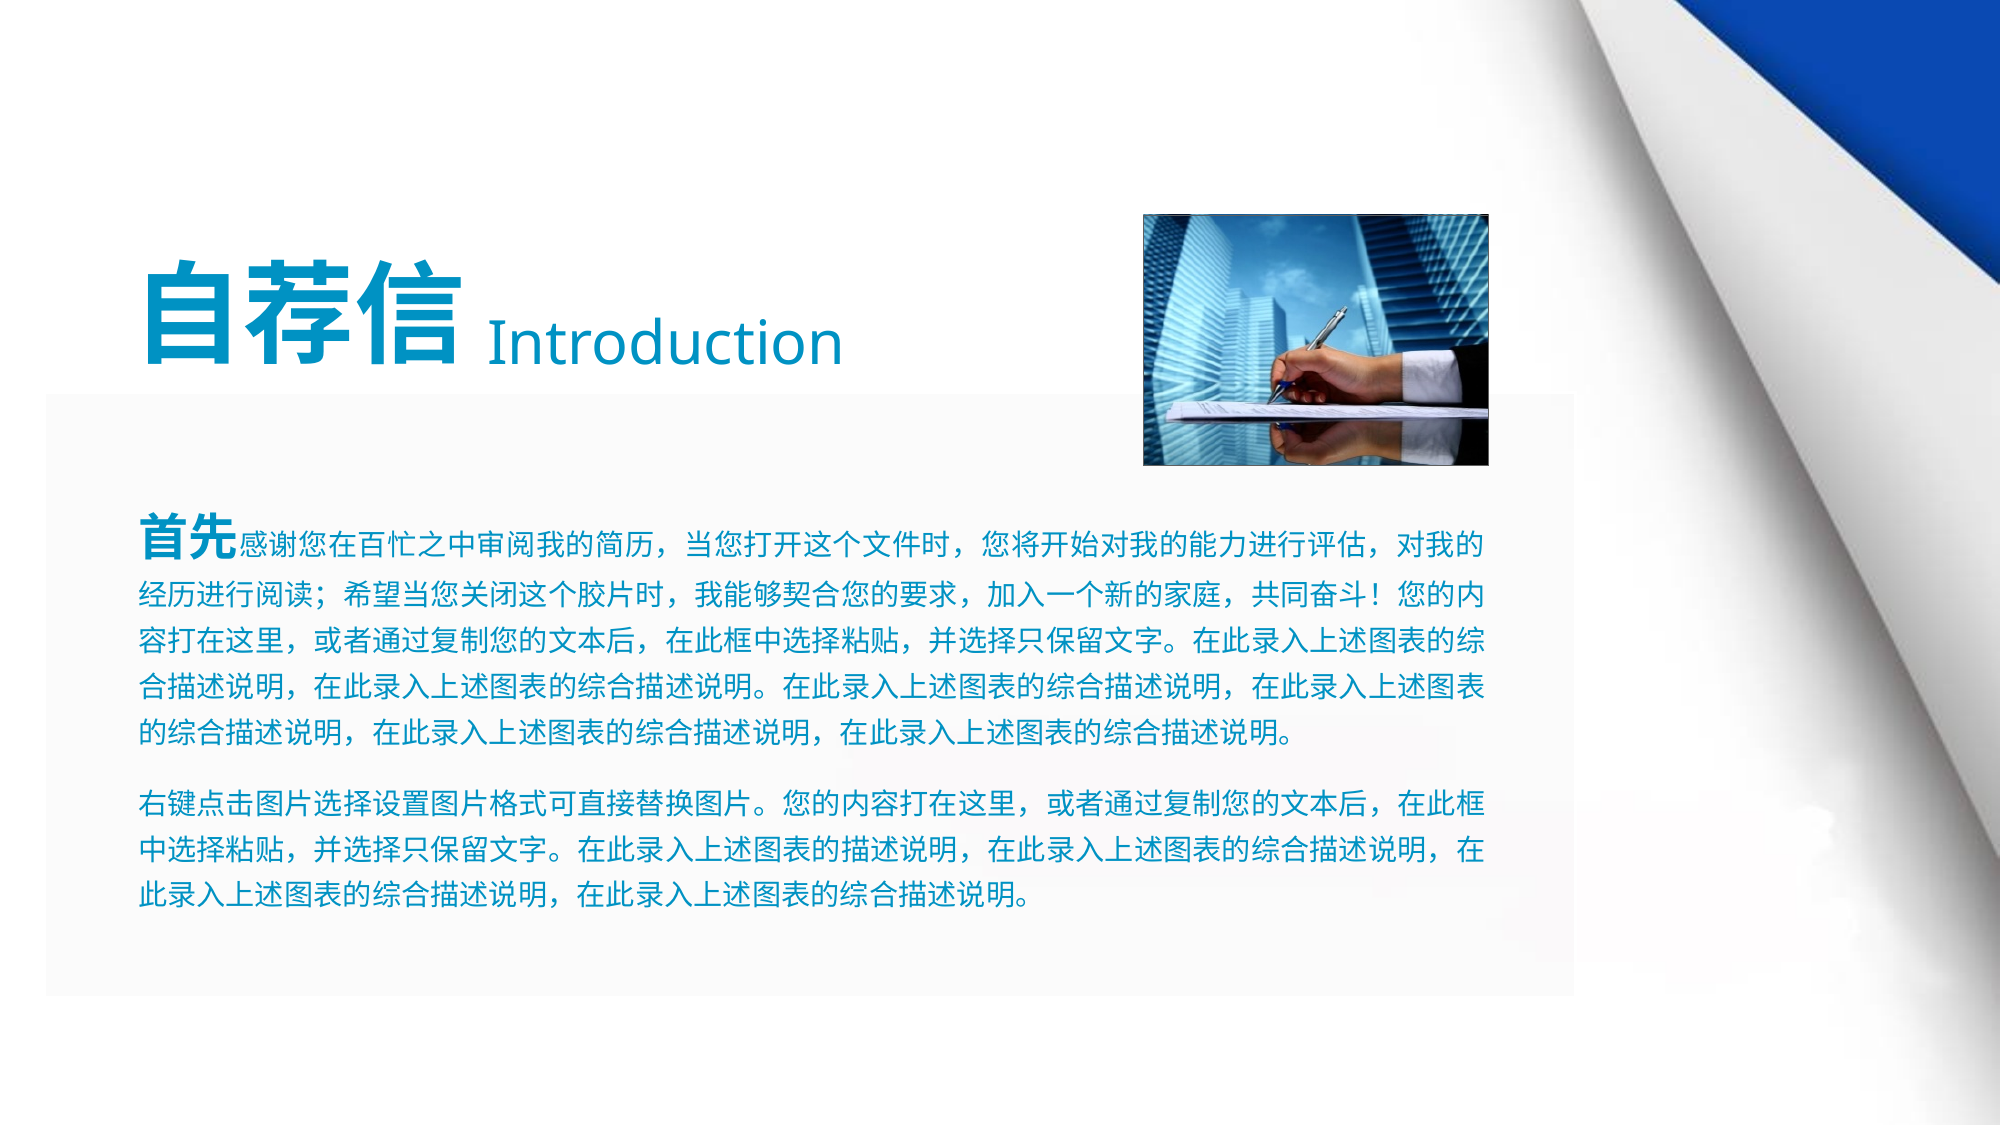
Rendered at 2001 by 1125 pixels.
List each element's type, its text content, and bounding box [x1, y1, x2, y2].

text_box 自荐信 [112, 233, 487, 387]
text_box [43, 392, 1577, 998]
text_box Introduction [467, 293, 866, 387]
text_box 首先感谢您在百忙之中审阅我的简历，当您打开这个文件时，您将开始对我的能力进行评估，对我的经历进行阅读；希望当您关闭这个胶片时，我能够契合您的要求，加入一个新的家庭，共同奋斗！您的内容打在这里，或者通过复制您的文本后，在此框中选择粘贴，并选择只保留文字。在此录入上述图表的综合描述说明，在此录入上述图表的综合描述说明。在此录入上述图表的综合描述说明，在此录入上述图表的综合描述说明，在此录入上述图表的综合描述说明，在此录入上述图表的综合描述说明。 右键点击图片选择设置图片格式可直接替换图片。您的内容打在这里，或者通过复制您的文本后，在此框中选择粘贴，并选择只保留文字。在此录入上述图表的描述说明，在此录入上述图表的综合描述说明，在此录入上述图表的综合描述说明，在此录入上述图表的综合描述说明。 [118, 509, 1507, 993]
picture [756, 0, 2000, 1125]
text_box [1143, 214, 1489, 466]
